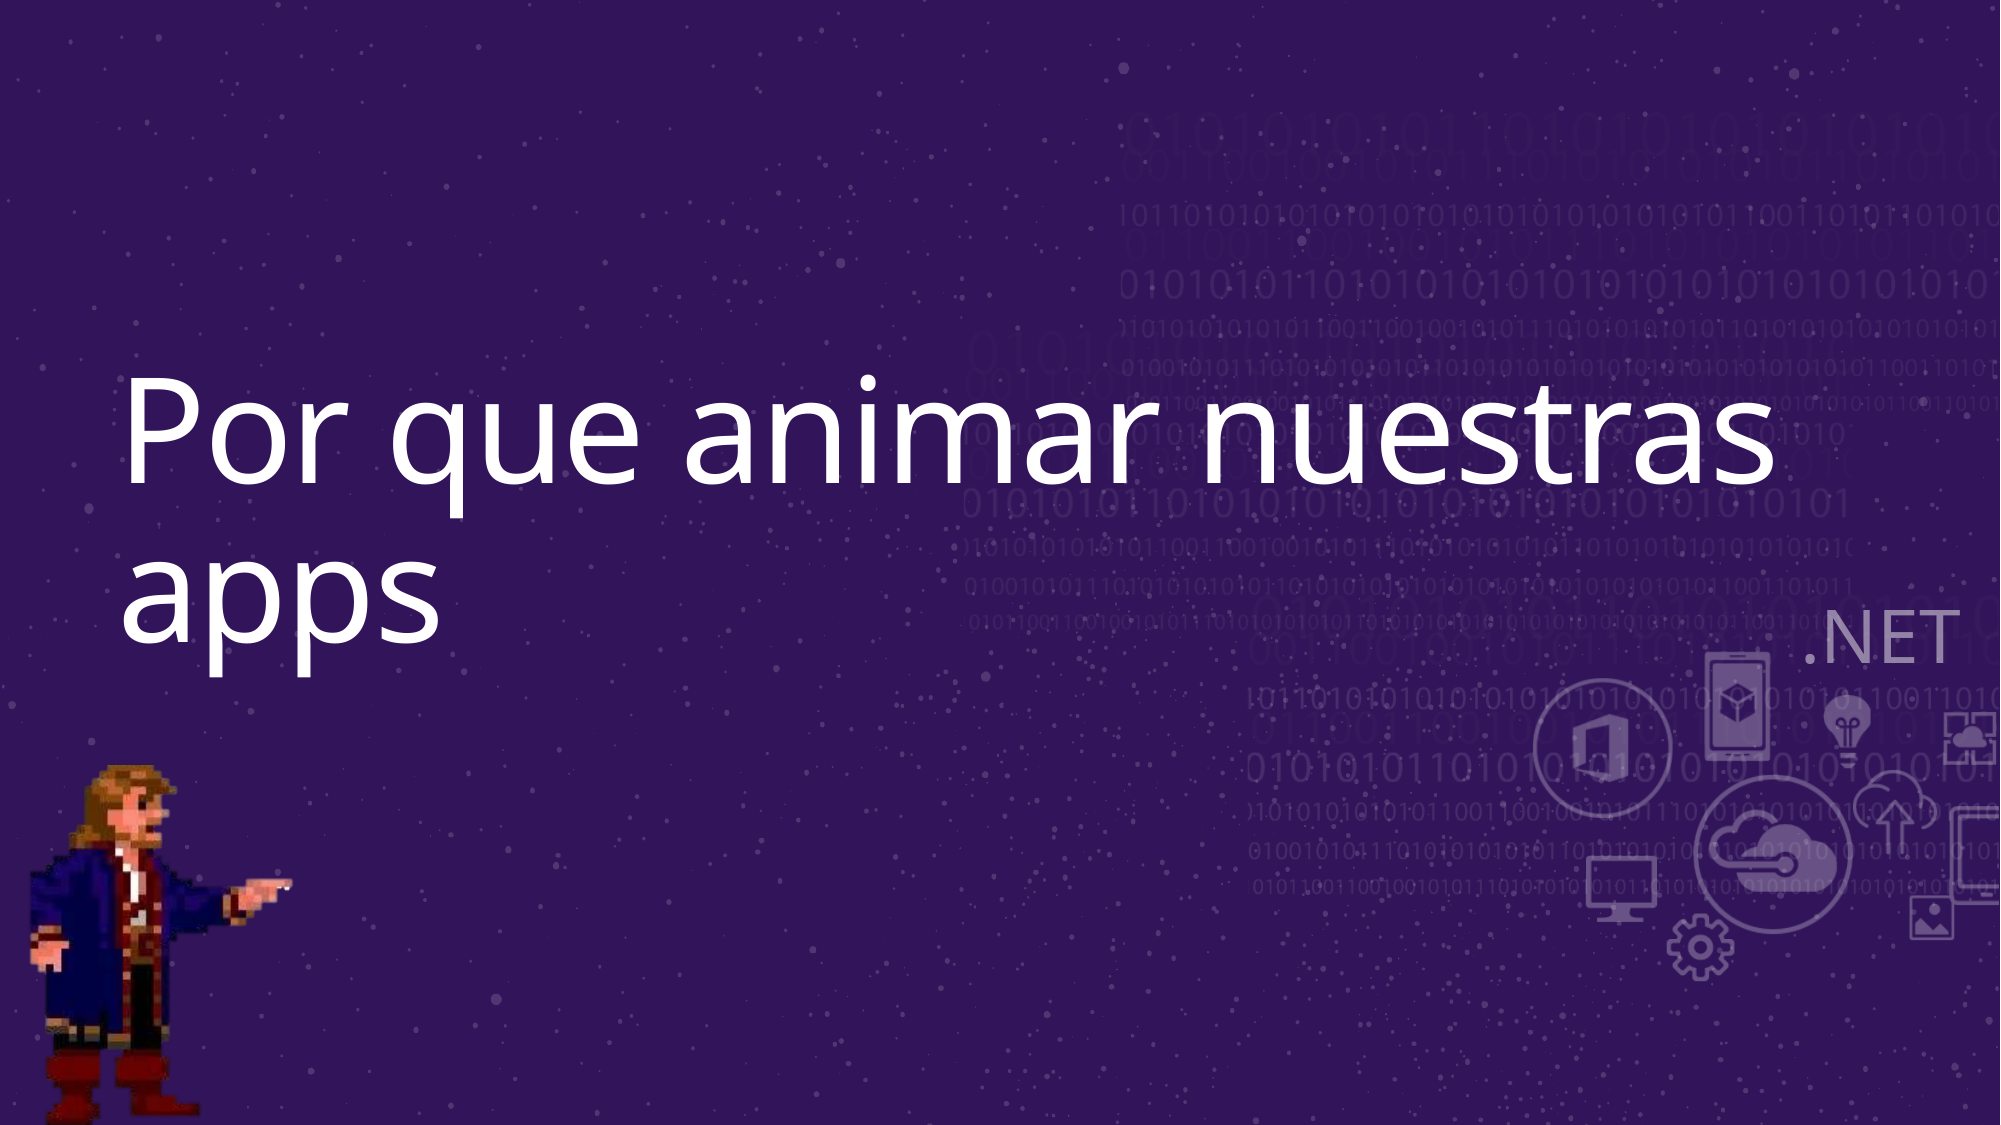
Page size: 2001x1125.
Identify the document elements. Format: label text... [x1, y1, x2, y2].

picture [0, 0, 1999, 1125]
title Por que animar nuestras apps [93, 341, 1956, 532]
